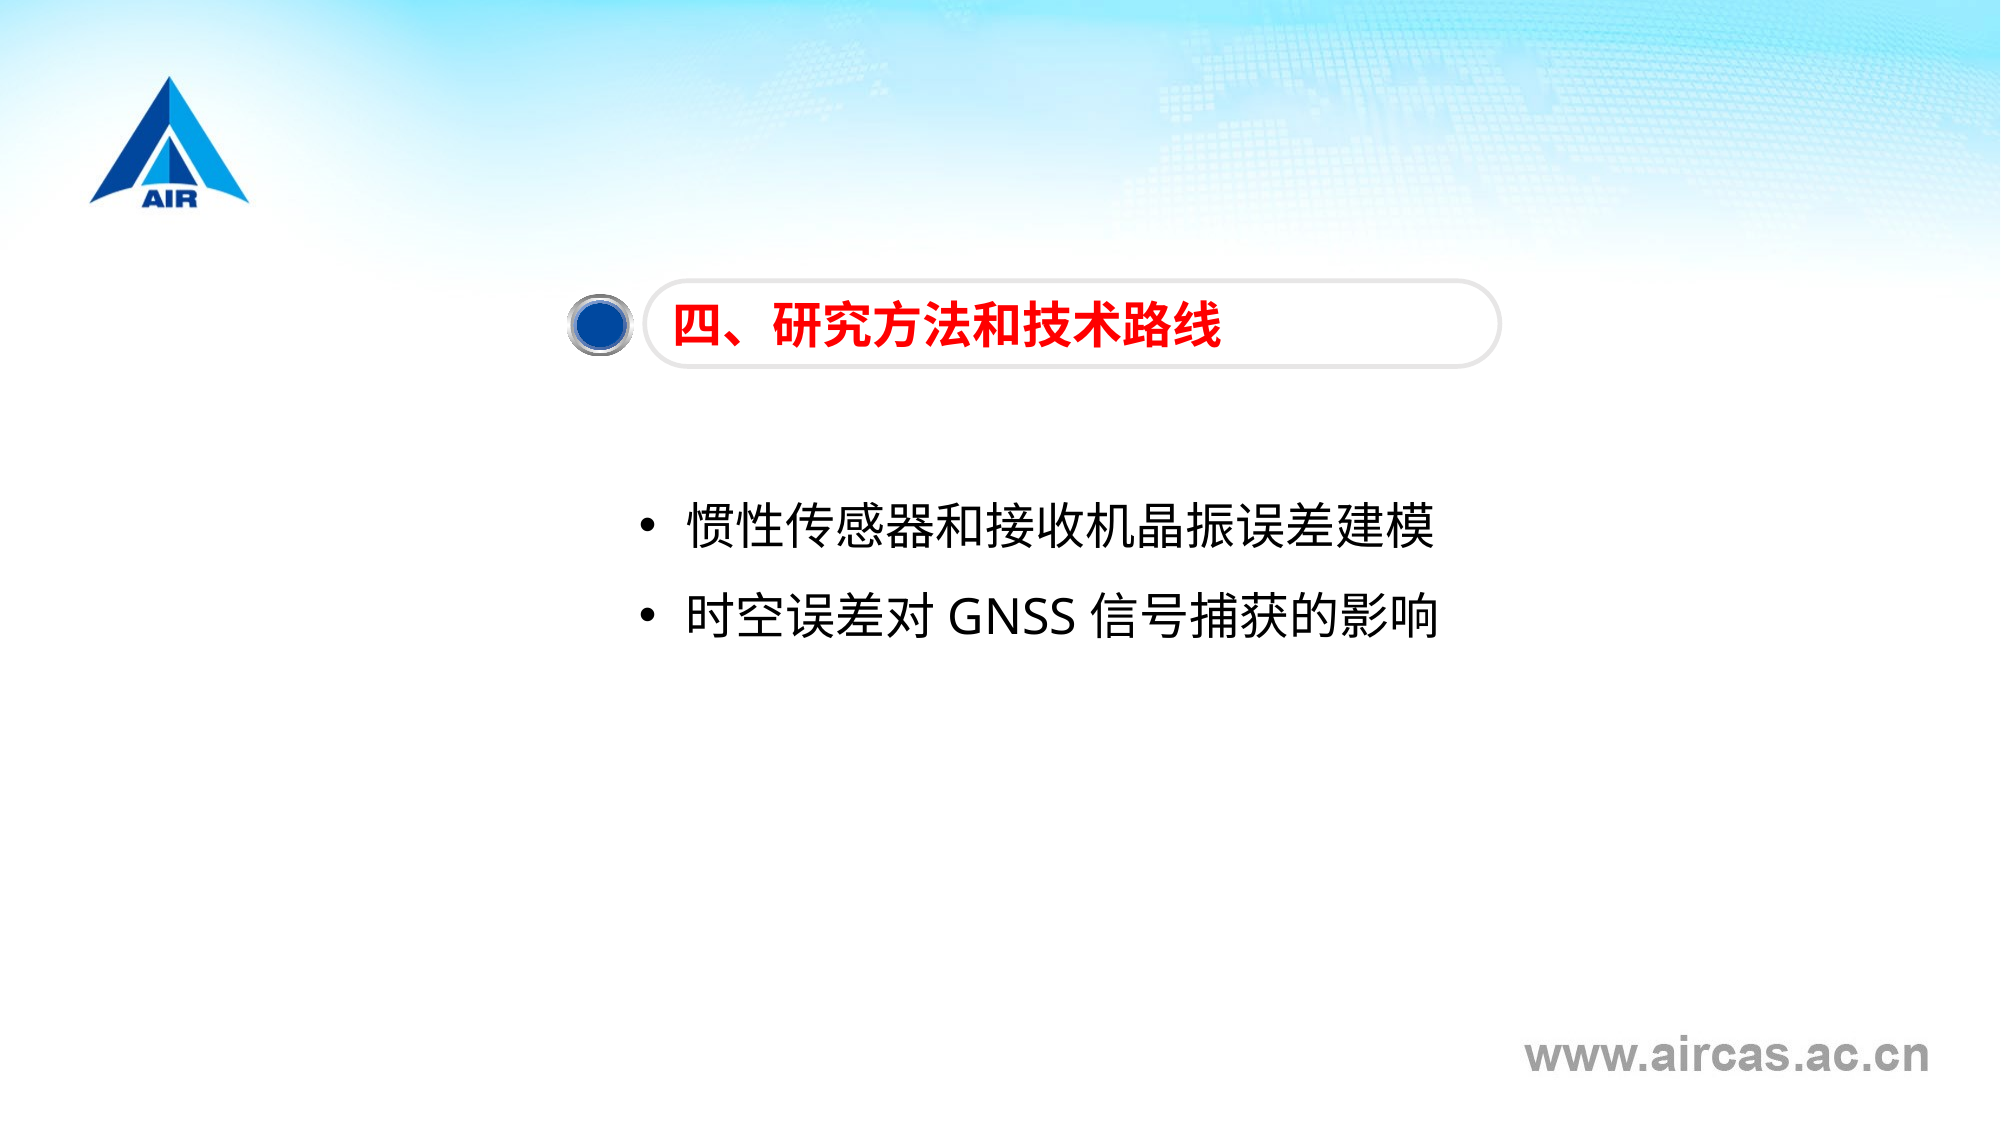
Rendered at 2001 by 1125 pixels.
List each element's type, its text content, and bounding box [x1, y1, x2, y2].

text_box 惯性传感器和接收机晶振误差建模 时空误差对GNSS信号捕获的影响 [624, 457, 1583, 729]
text_box 四、研究方法和技术路线 [644, 280, 1500, 367]
picture [0, 0, 2001, 1125]
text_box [566, 293, 634, 357]
